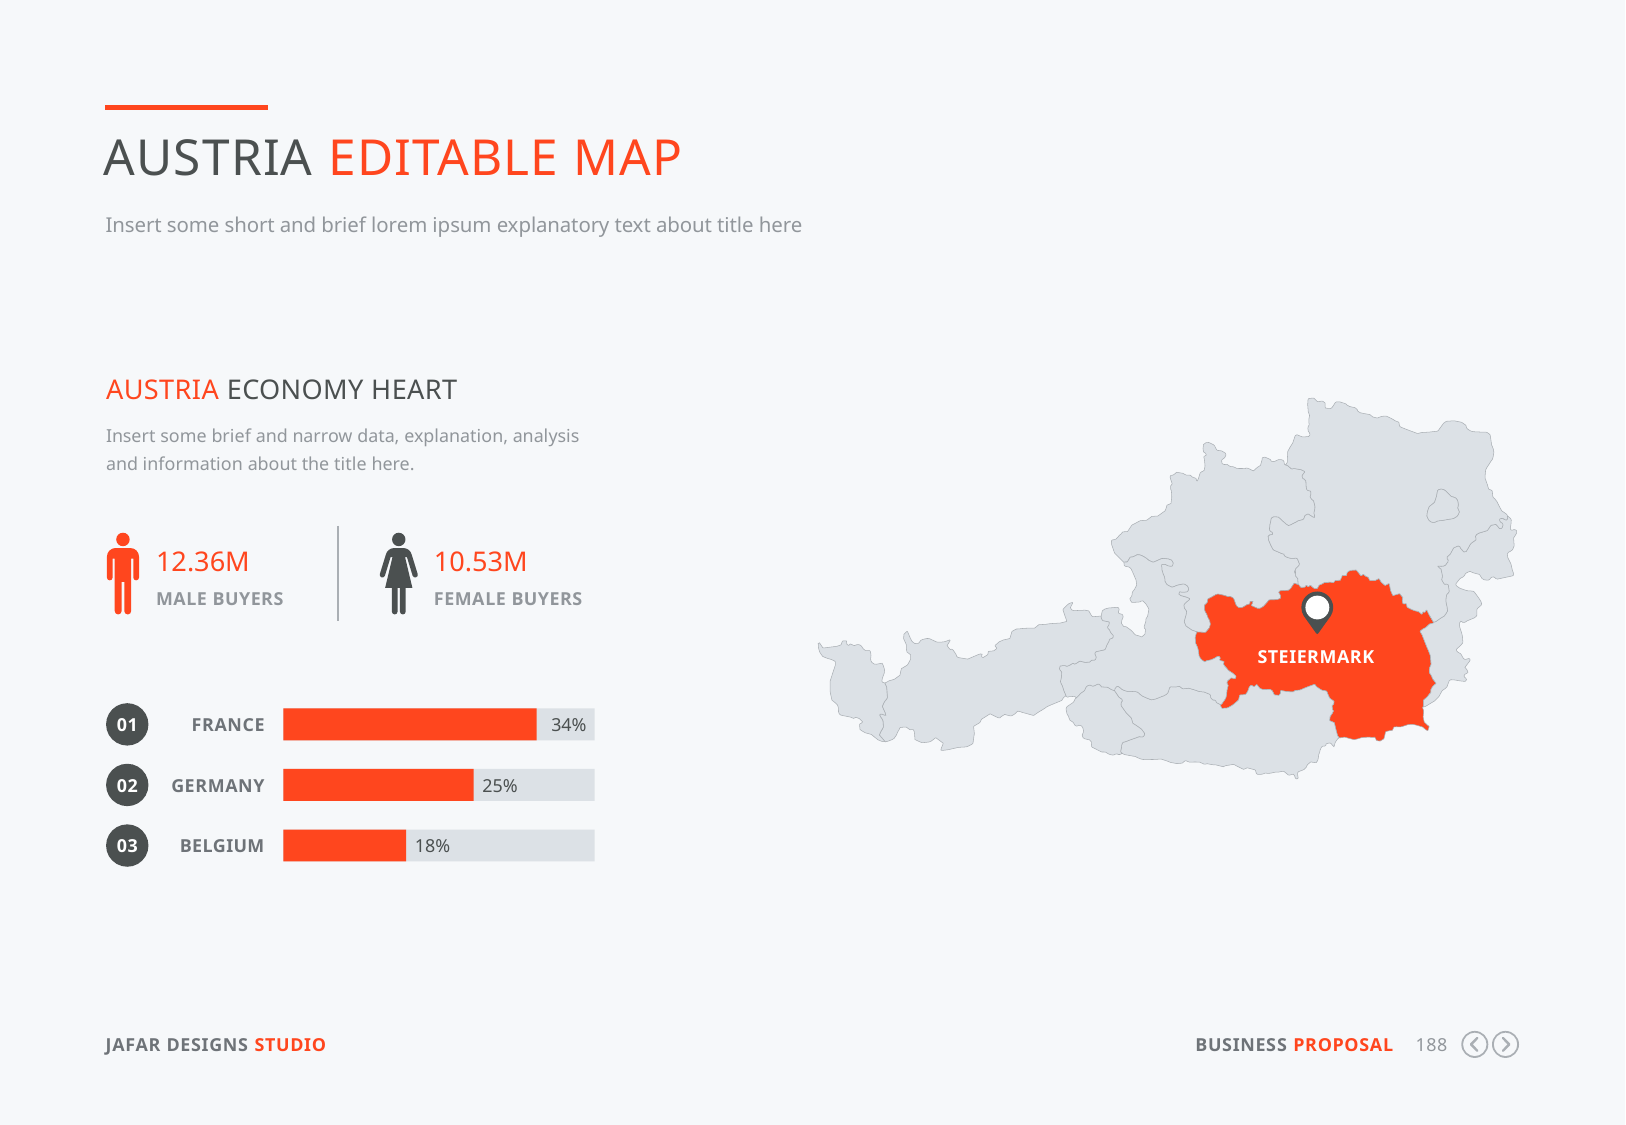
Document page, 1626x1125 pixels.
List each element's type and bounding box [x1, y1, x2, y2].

text_box [106, 548, 140, 615]
text_box [116, 532, 130, 547]
text_box [433, 538, 594, 610]
list [105, 209, 1519, 241]
text_box [163, 713, 265, 736]
list [103, 125, 1518, 188]
text_box [163, 834, 265, 857]
text_box [379, 548, 418, 615]
text_box [106, 763, 149, 807]
text_box [283, 708, 595, 741]
text_box [106, 824, 149, 867]
text_box [283, 829, 595, 862]
text_box [156, 538, 316, 610]
text_box [392, 532, 406, 547]
text_box [163, 774, 265, 796]
text_box [283, 768, 595, 801]
text_box [818, 397, 1518, 780]
text_box [106, 703, 149, 746]
text_box [106, 372, 596, 475]
